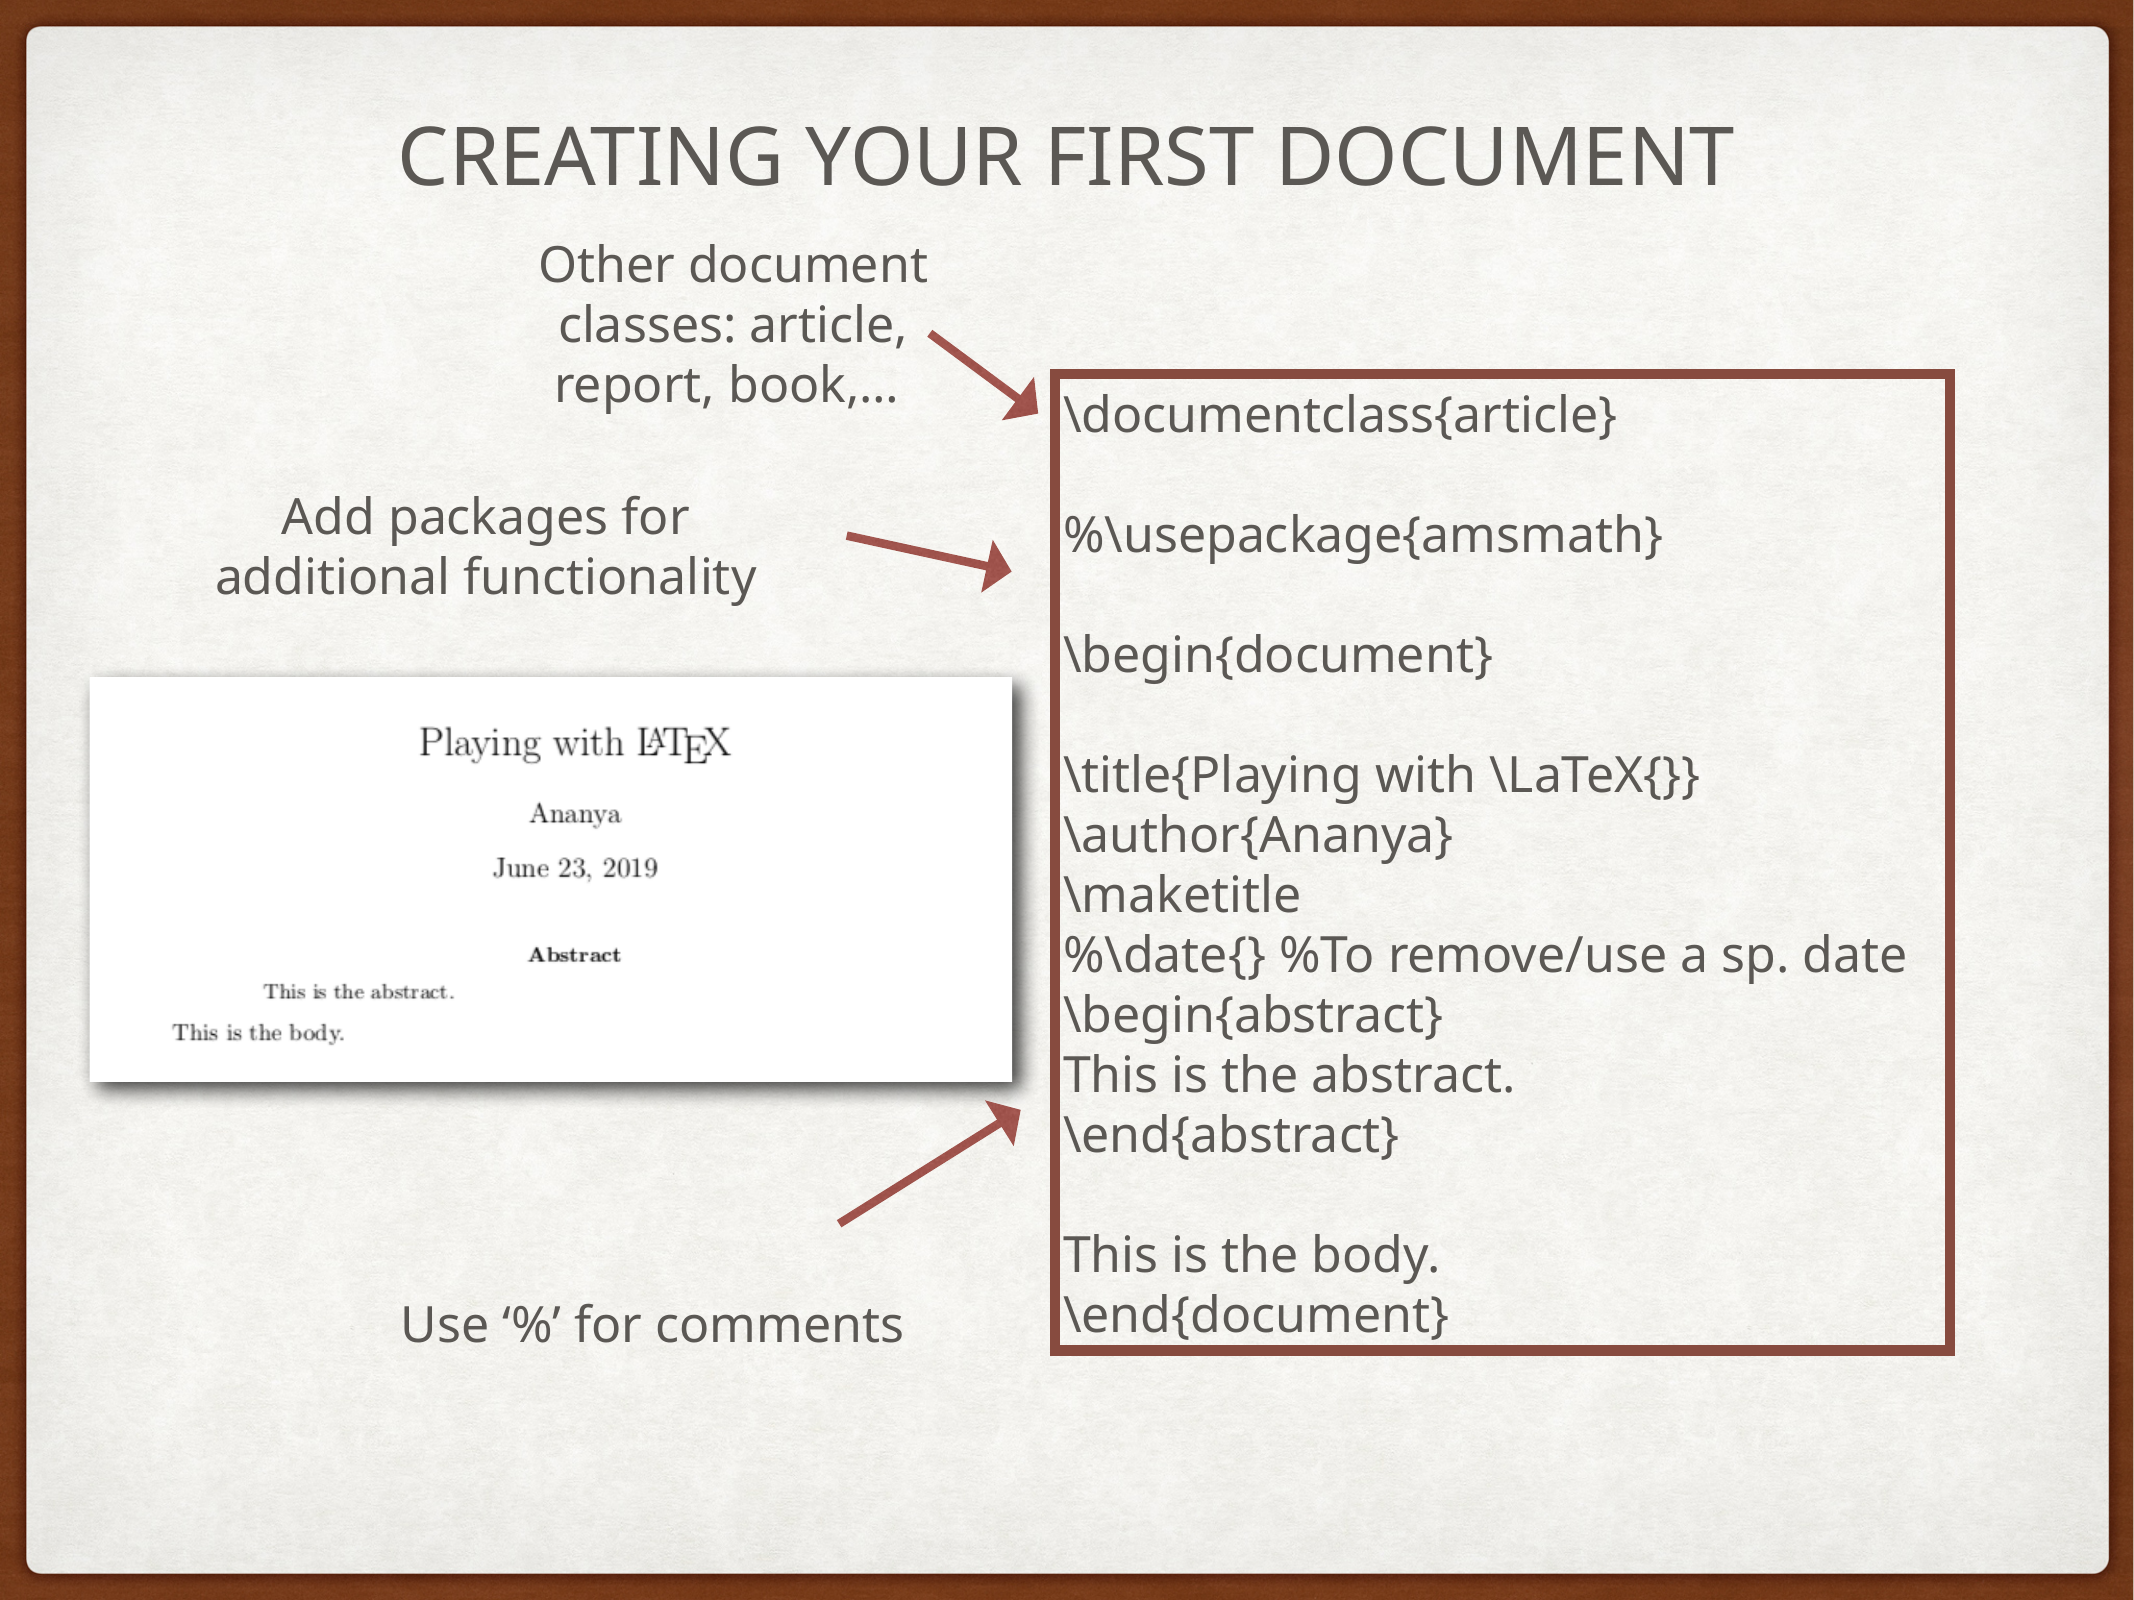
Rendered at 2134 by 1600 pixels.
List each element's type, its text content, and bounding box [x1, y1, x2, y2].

text_box \documentclass{article} %\usepackage{amsmath} \begin{document} \title{Playing with \LaTeX{}} \author{Ananya} \maketitle %\date{} %To remove/use a sp. date \begin{abstract} This is the abstract. \end{abstract} This is the body. \end{document} [1054, 373, 1951, 1351]
text_box [845, 531, 1012, 593]
text_box Use ‘%’ for comments [330, 1284, 975, 1361]
text_box [927, 329, 1039, 421]
text_box [836, 1100, 1021, 1228]
text_box Other document classes: article, report, book,… [512, 224, 955, 421]
text_box Add packages for additional functionality [164, 476, 808, 614]
title Creating your first document [109, 95, 2024, 220]
picture [0, 0, 2134, 1600]
